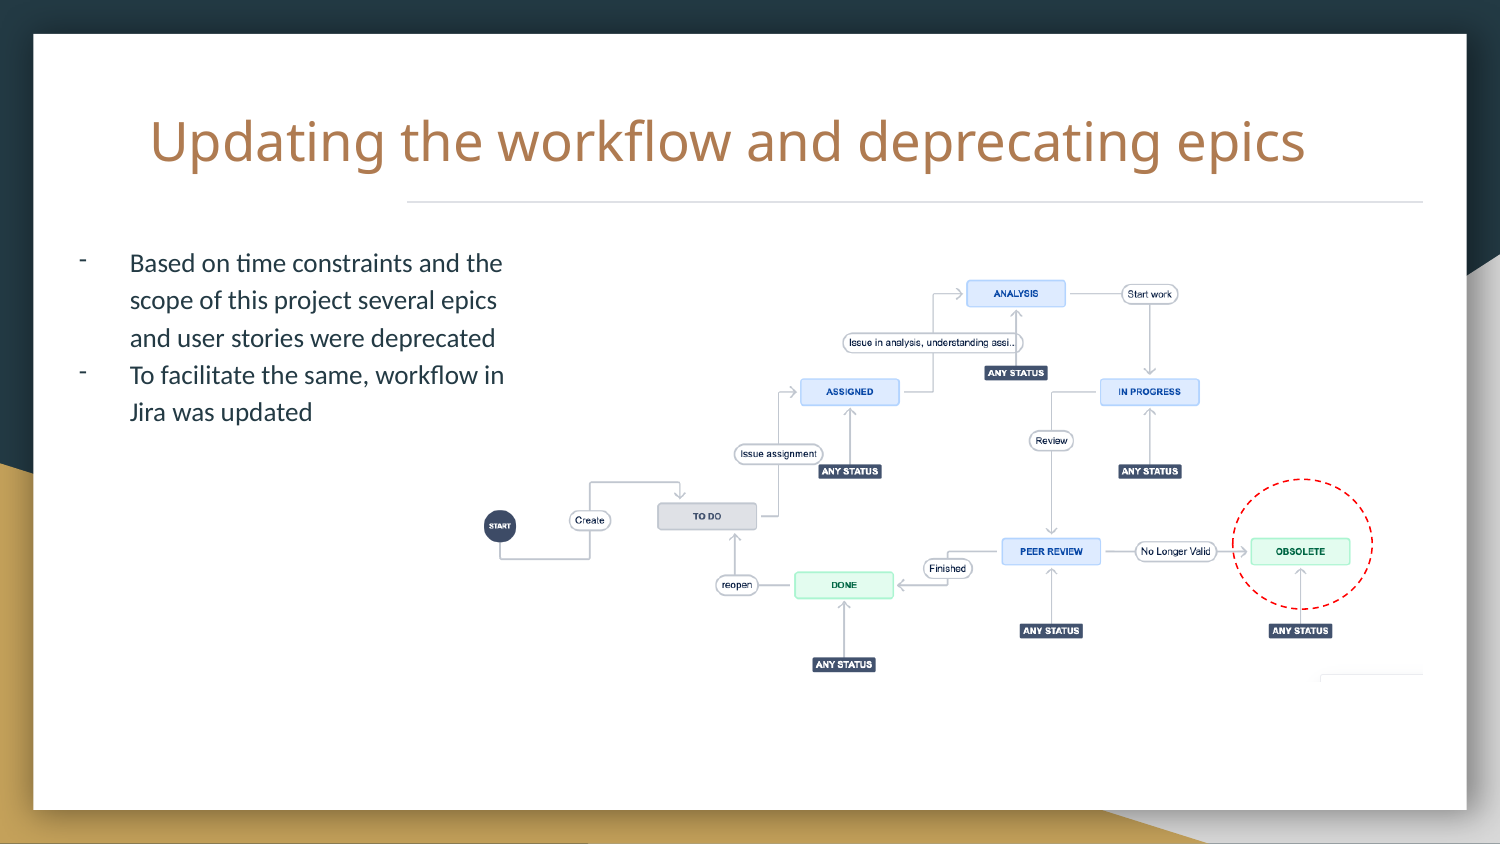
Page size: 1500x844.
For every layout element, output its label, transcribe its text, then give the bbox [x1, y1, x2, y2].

list Based on time constraints and the scope of this project several epics and user stories were deprecated To facilitate the same, workflow in Jira was updated [39, 225, 528, 733]
picture [407, 184, 1423, 683]
title Updating the workflow and deprecating epics [134, 92, 1366, 225]
